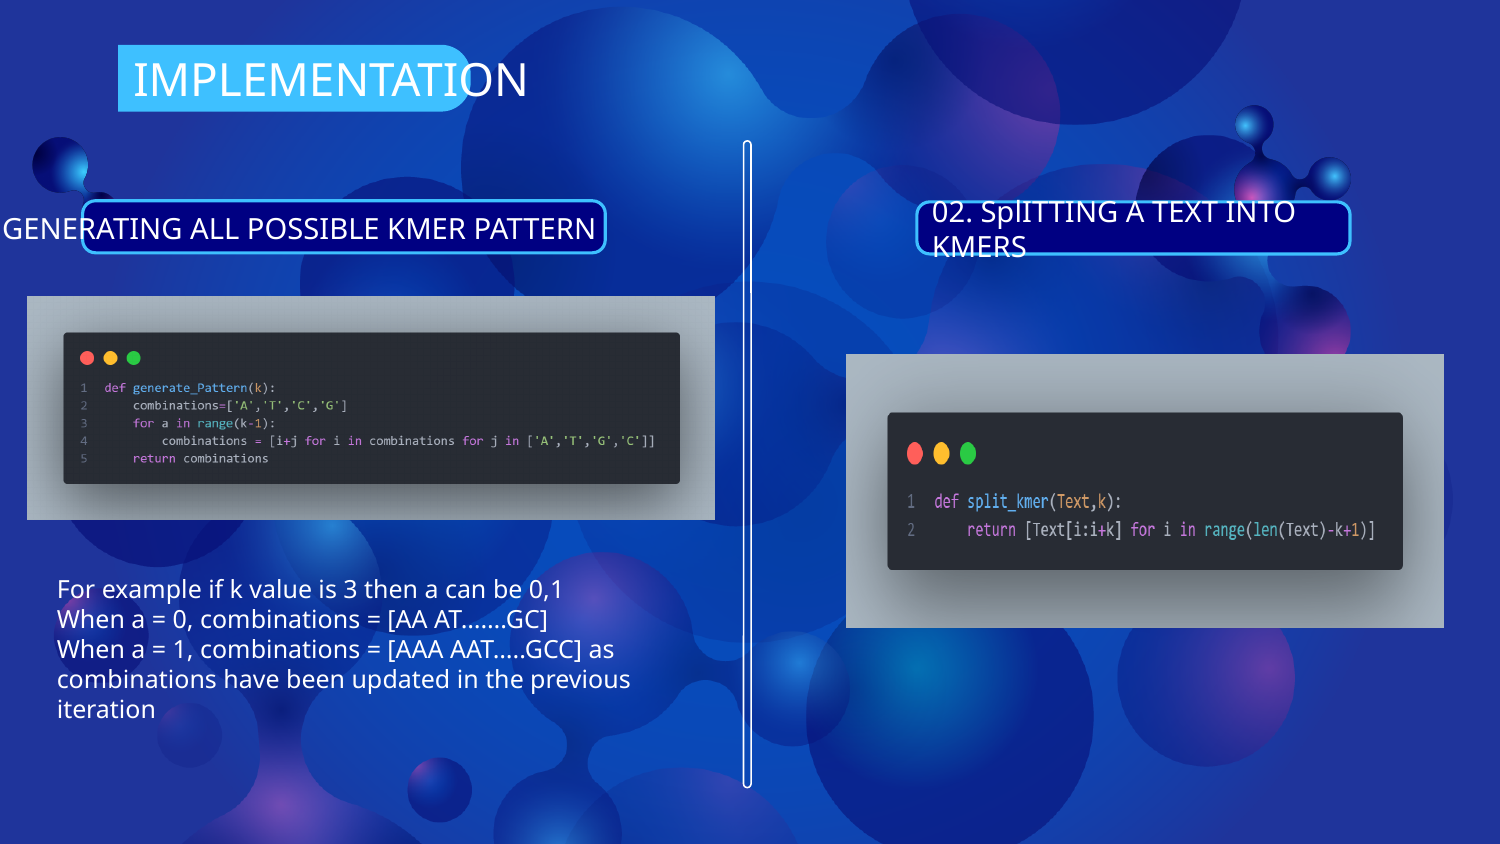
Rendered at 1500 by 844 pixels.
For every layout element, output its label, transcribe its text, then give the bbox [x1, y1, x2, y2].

picture [0, 0, 1500, 844]
title 01. GENERATING ALL POSSIBLE KMER PATTERN [0, 199, 33, 257]
title 01. GENERATING ALL POSSIBLE KMER PATTERN [132, 199, 612, 257]
text_box [743, 140, 752, 788]
text_box For example if k value is 3 then a can be 0,1 When a = 0, combinations = [AA AT…….GC] When a = 1, combinations = [AAA AAT…..GCC] as combinations have been updated in the previous iteration [41, 558, 715, 766]
title IMPLEMENTATION [118, 39, 1382, 118]
title 02. SplITTING A TEXT INTO KMERS [916, 199, 1333, 257]
